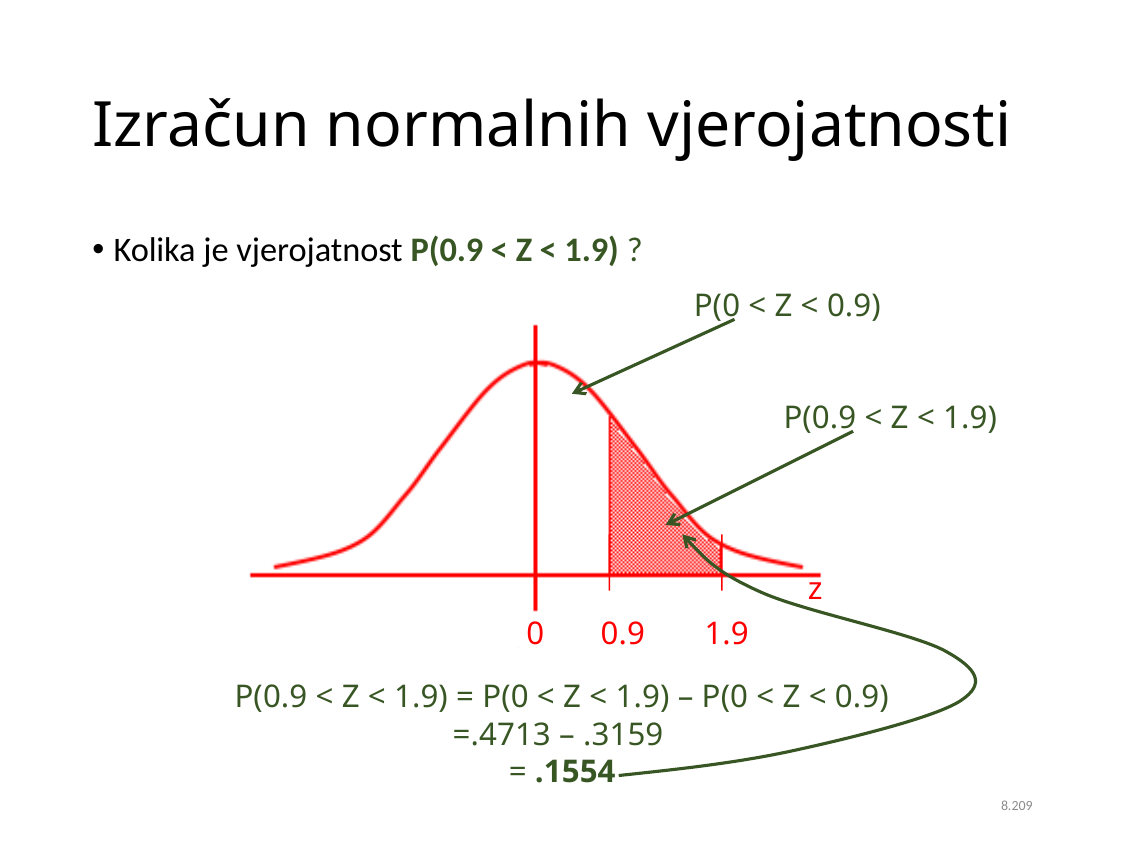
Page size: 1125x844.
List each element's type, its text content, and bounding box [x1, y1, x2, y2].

slide_number 8.209 [794, 797, 1048, 827]
list Kolika je vjerojatnost P(0.9 < Z < 1.9) ? [77, 224, 1048, 669]
text_box P(0.9 < Z < 1.9) [835, 389, 1125, 443]
text_box P(0.9 < Z < 1.9) = P(0 < Z < 1.9) – P(0 < Z < 0.9) =.4713 – .3159 = .1554 [0, 669, 1125, 797]
picture [229, 286, 835, 657]
text_box P(0 < Z < 0.9) [553, 277, 1022, 330]
text_box [618, 615, 976, 776]
title Izračun normalnih vjerojatnosti [77, 44, 1048, 208]
